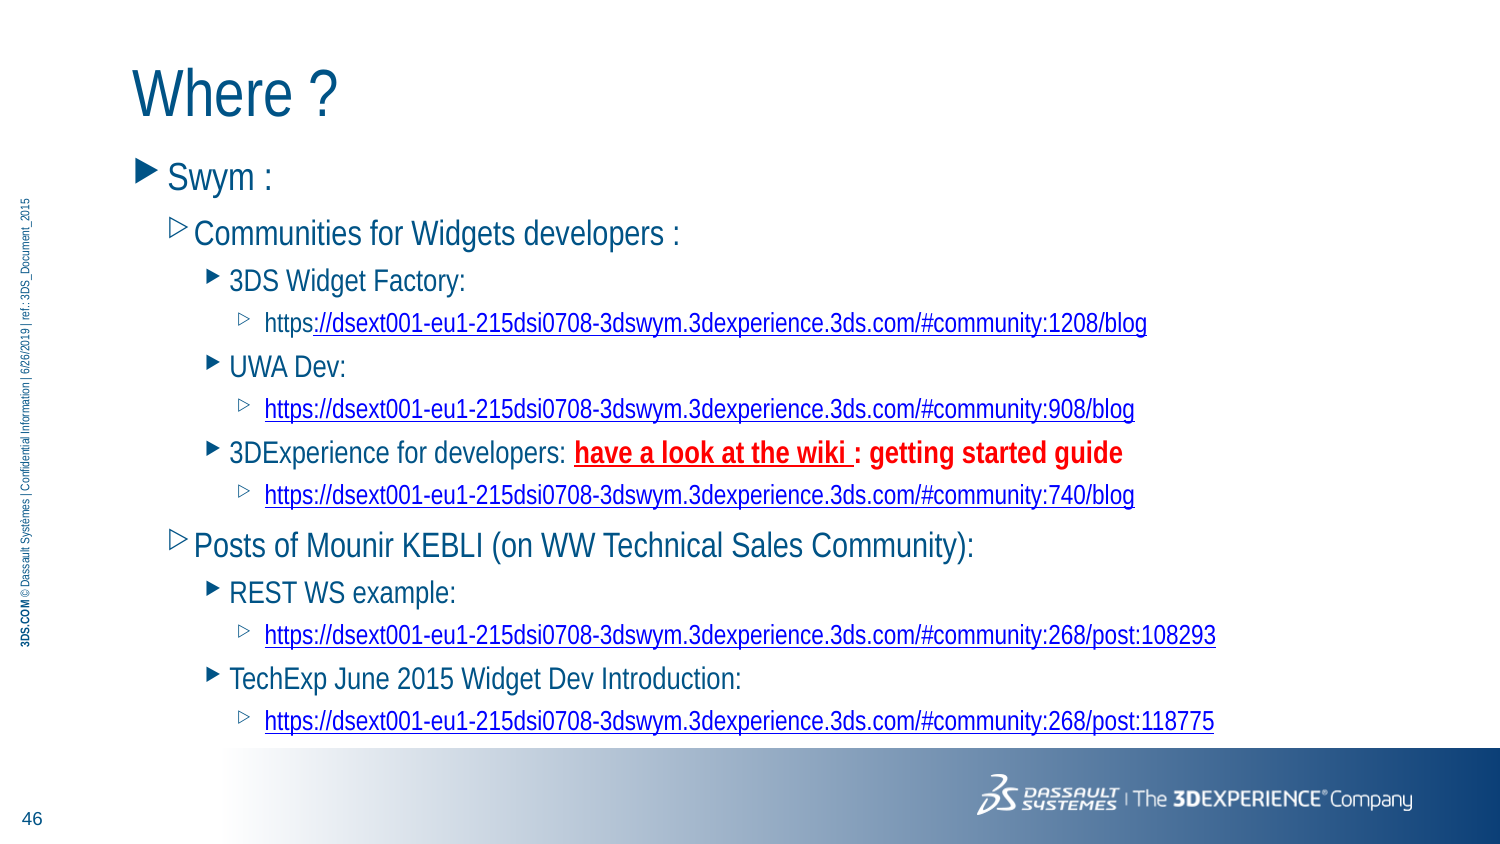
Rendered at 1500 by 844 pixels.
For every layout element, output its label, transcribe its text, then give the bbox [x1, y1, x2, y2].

list Swym : Communities for Widgets developers : 3DS Widget Factory: https://dsext001-eu1-215dsi0708-3dswym.3dexperience.3ds.com/#community:1208/blog UWA Dev: https://dsext001-eu1-215dsi0708-3dswym.3dexperience.3ds.com/#community:908/blog 3DExperience for developers: have a look at the wiki : getting started guide https://dsext001-eu1-215dsi0708-3dswym.3dexperience.3ds.com/#community:740/blog Posts of Mounir KEBLI (on WW Technical Sales Community): REST WS example: https://dsext001-eu1-215dsi0708-3dswym.3dexperience.3ds.com/#community:268/post:108293 TechExp June 2015 Widget Dev Introduction: https://dsext001-eu1-215dsi0708-3dswym.3dexperience.3ds.com/#community:268/post:118775 [117, 144, 1418, 749]
picture [977, 774, 1412, 815]
title Where ? [118, 59, 1418, 121]
